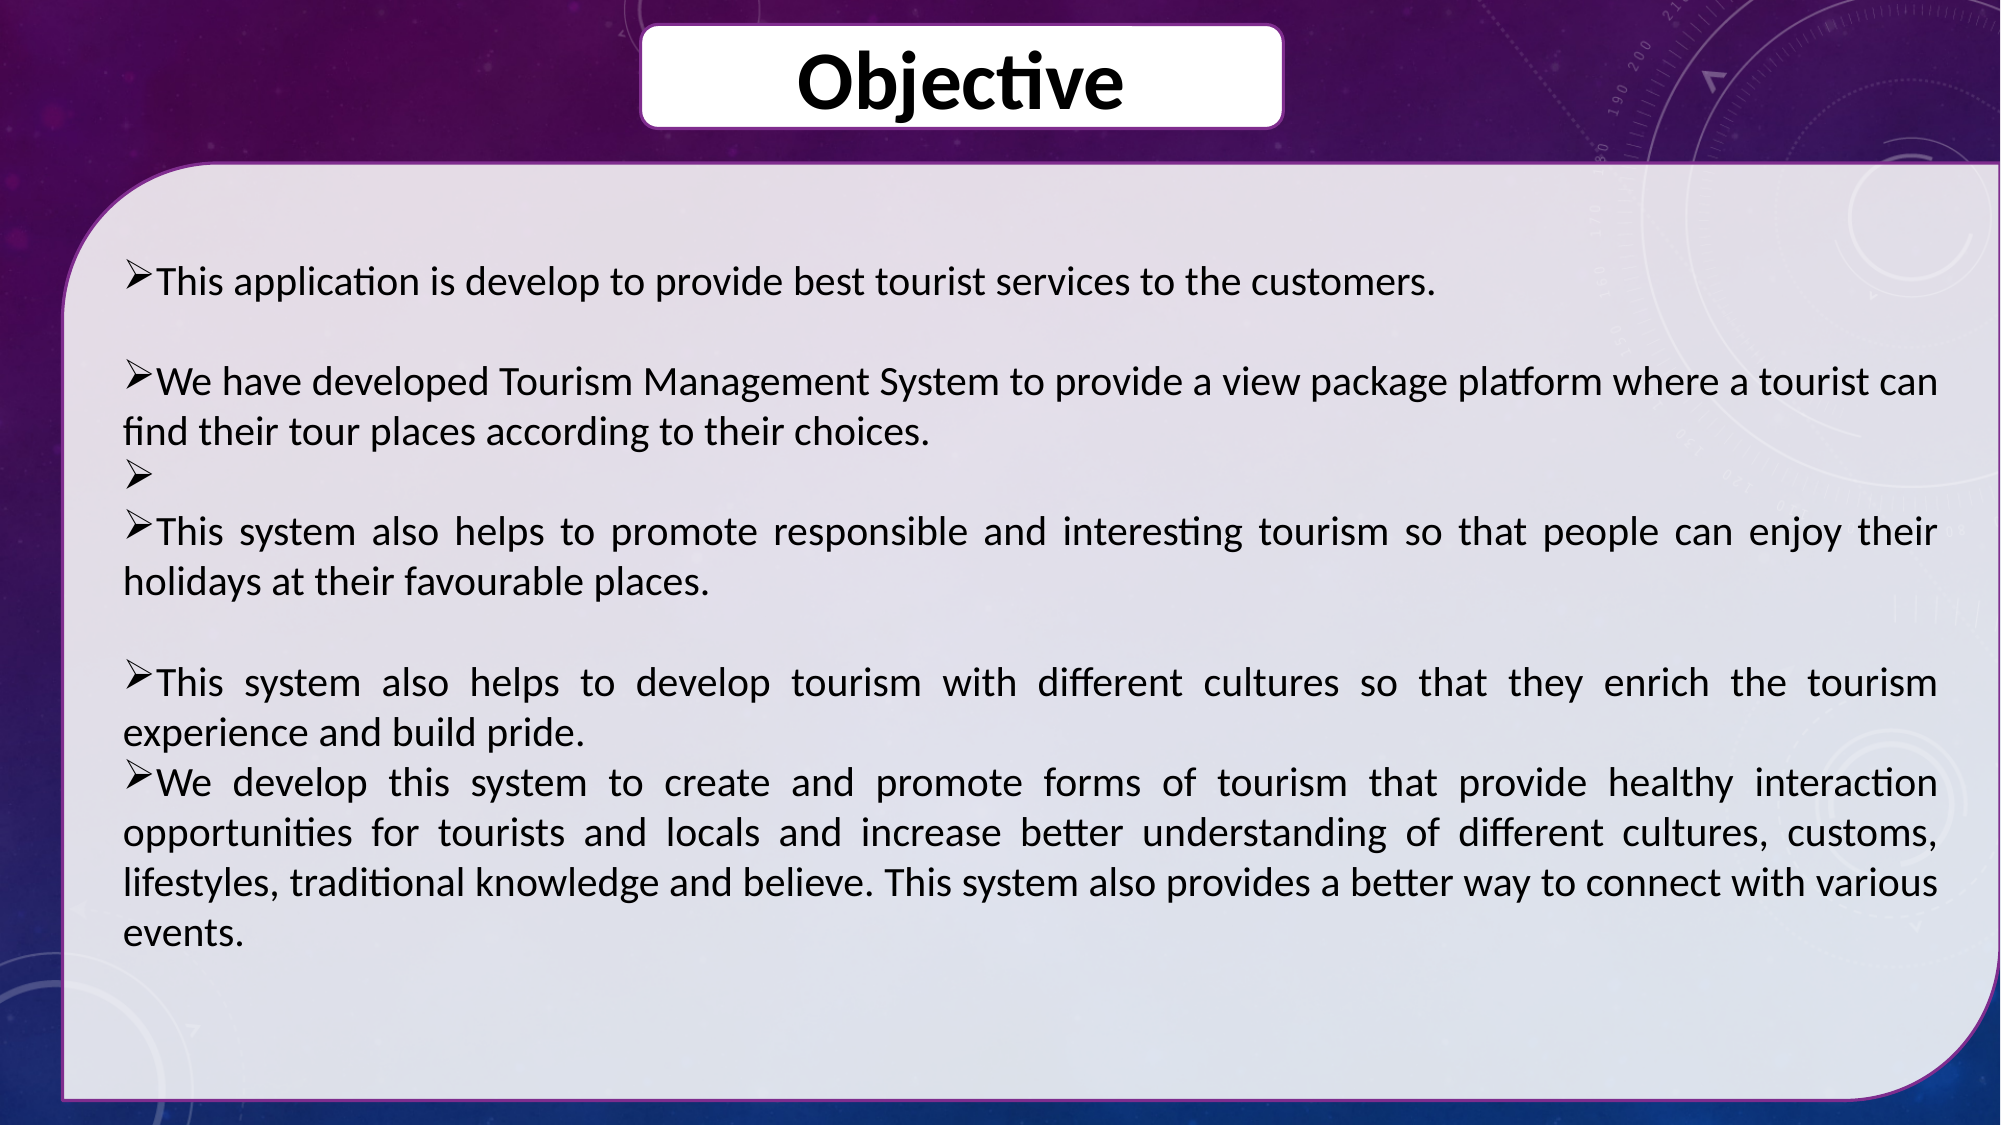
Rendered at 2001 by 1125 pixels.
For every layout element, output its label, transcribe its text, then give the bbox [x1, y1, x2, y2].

picture [0, 0, 2001, 1125]
text_box Objective [639, 22, 1285, 131]
text_box This application is develop to provide best tourist services to the customers. We have developed Tourism Management System to provide a view package platform where a tourist can find their tour places according to their choices. This system also helps to promote responsible and interesting tourism so that people can enjoy their holidays at their favourable places. This system also helps to develop tourism with different cultures so that they enrich the tourism experience and build pride. We develop this system to create and promote forms of tourism that provide healthy interaction opportunities for tourists and locals and increase better understanding of different cultures, customs, lifestyles, traditional knowledge and believe. This system also provides a better way to connect with various events. [60, 161, 2000, 1103]
